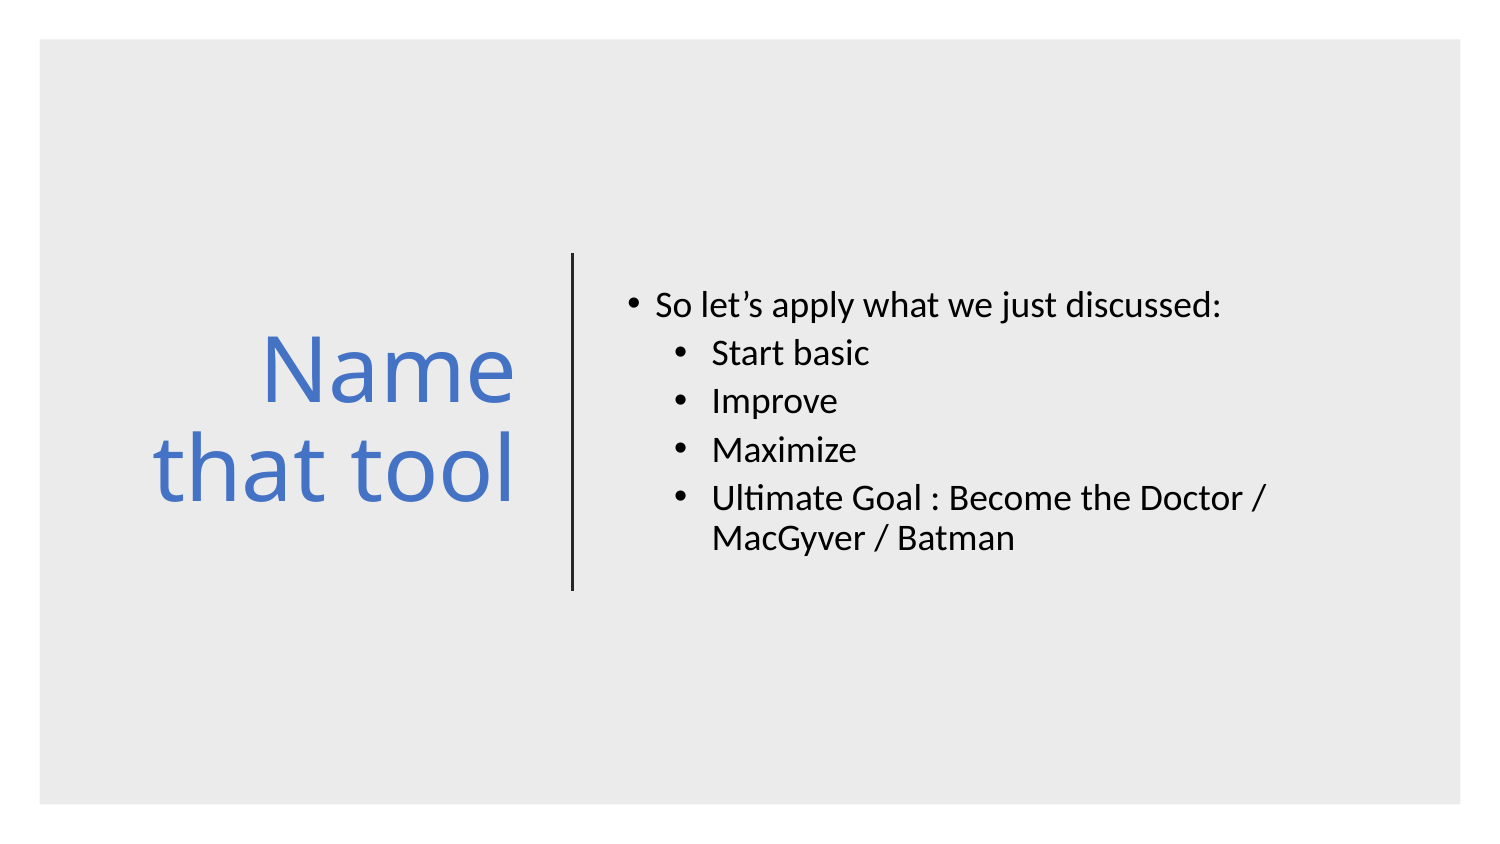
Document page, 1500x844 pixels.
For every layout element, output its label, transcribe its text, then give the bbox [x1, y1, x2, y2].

text_box [38, 38, 1461, 805]
list So let’s apply what we just discussed: Start basic Improve Maximize Ultimate Goal : Become the Doctor / MacGyver / Batman [612, 118, 1397, 726]
title Name that tool [103, 118, 533, 726]
